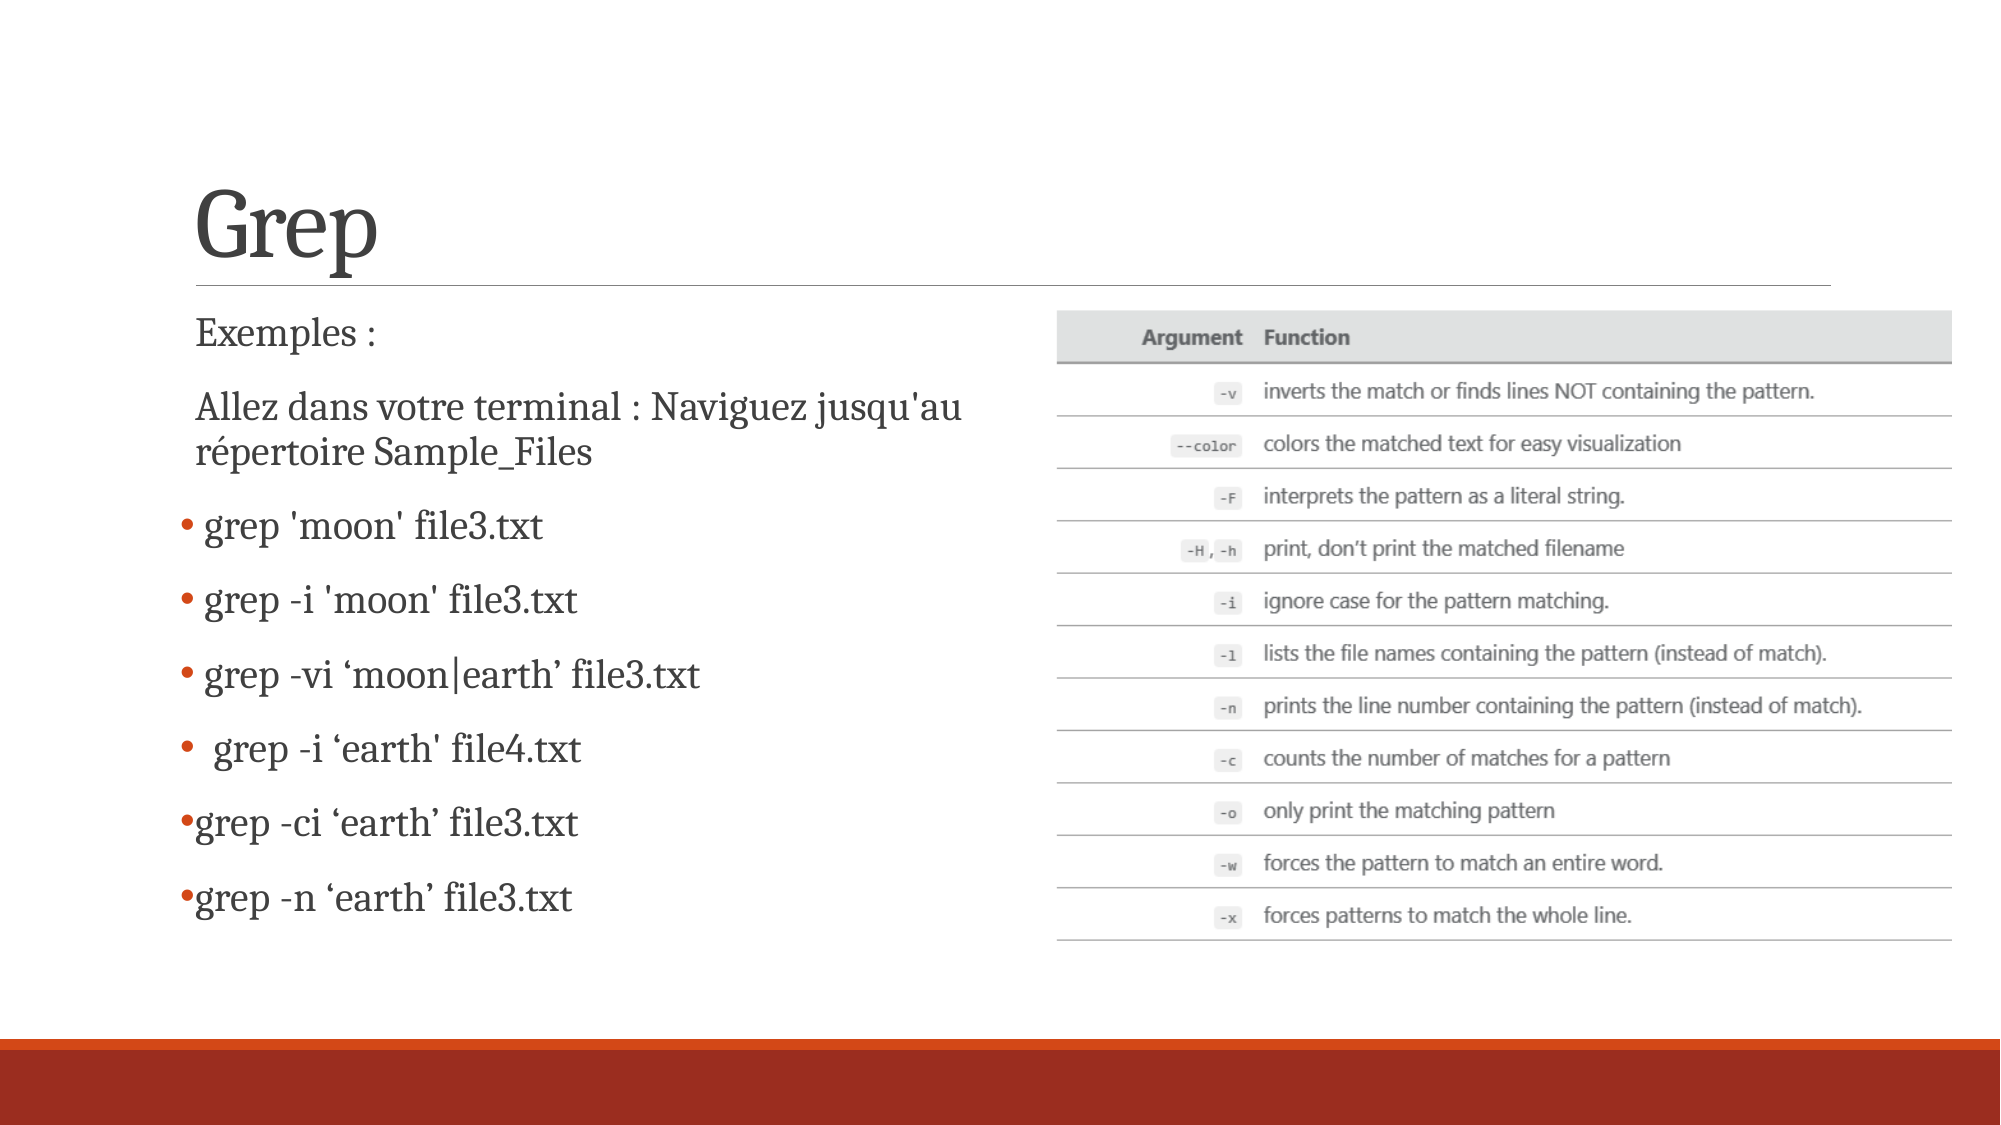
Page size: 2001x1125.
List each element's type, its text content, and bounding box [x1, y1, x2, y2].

title Grep [180, 47, 1830, 285]
picture [1037, 302, 1953, 964]
list Exemples : Allez dans votre terminal : Naviguez jusqu'au répertoire Sample_Files grep 'moon' file3.txt grep -i 'moon' file3.txt grep -vi ‘moon|earth’ file3.txt grep -i ‘earth' file4.txt grep -ci ‘earth’ file3.txt grep -n ‘earth’ file3.txt [180, 302, 1037, 963]
